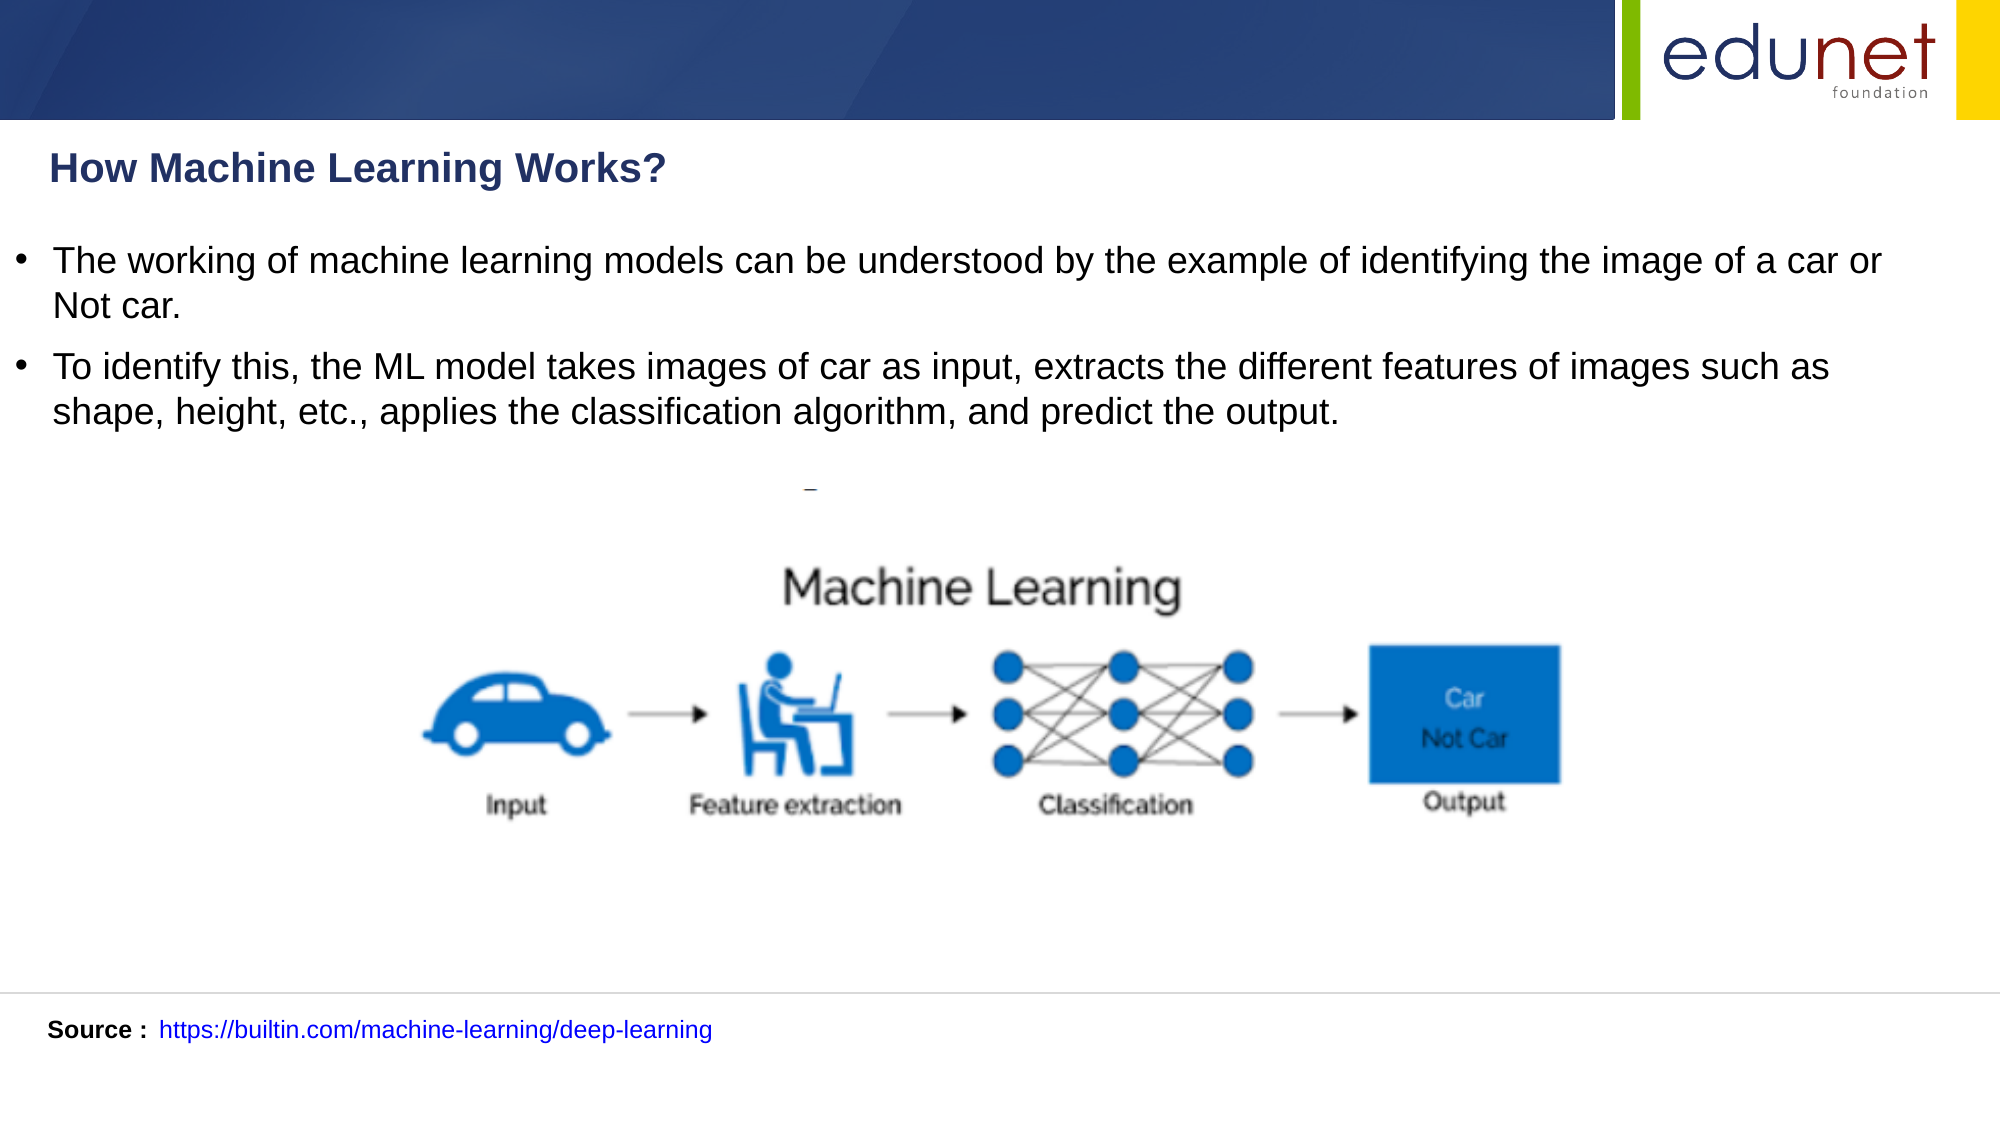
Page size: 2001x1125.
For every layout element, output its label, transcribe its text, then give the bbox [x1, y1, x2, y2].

text_box https://builtin.com/machine-learning/deep-learning [144, 1006, 802, 1052]
text_box The working of machine learning models can be understood by the example of identifying the image of a car or Not car. To identify this, the ML model takes images of car as input, extracts the different features of images such as shape, height, etc., applies the classification algorithm, and predict the output. [0, 228, 1933, 440]
picture [331, 488, 1669, 839]
text_box How Machine Learning Works? [34, 133, 1003, 198]
text_box Source : [32, 1006, 144, 1052]
picture [1652, 12, 1948, 108]
